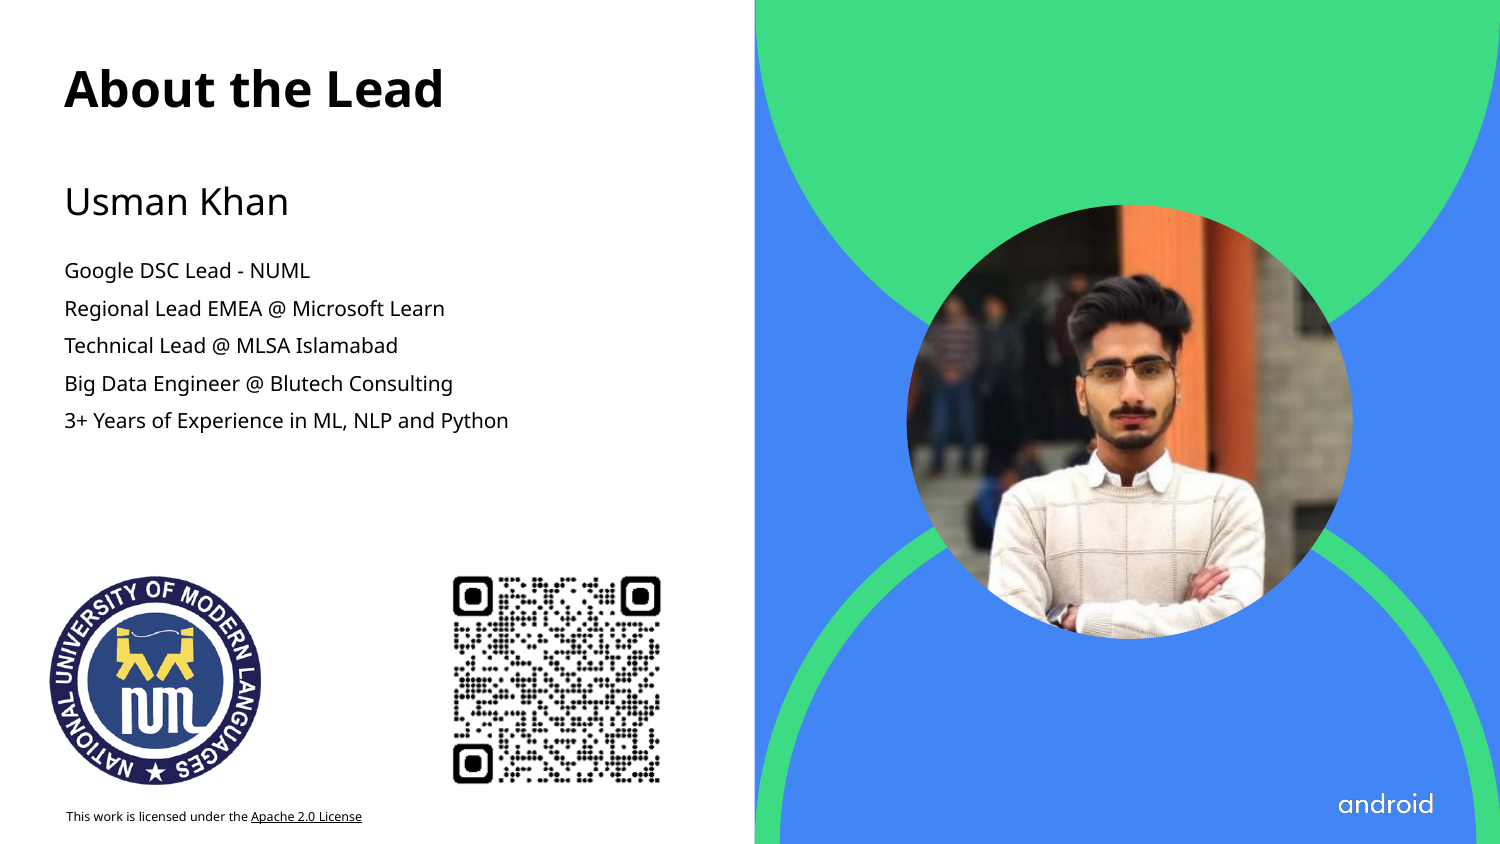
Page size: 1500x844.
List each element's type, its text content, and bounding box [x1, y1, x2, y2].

picture [49, 575, 262, 785]
picture [1334, 787, 1438, 819]
picture [906, 204, 1353, 640]
picture [446, 564, 675, 796]
title Usman Khan [49, 163, 563, 242]
title About the Lead [49, 42, 751, 163]
title Google DSC Lead - NUML Regional Lead EMEA @ Microsoft Learn Technical Lead @ MLSA Islamabad Big Data Engineer @ Blutech Consulting 3+ Years of Experience in ML, NLP and Python [49, 242, 563, 351]
